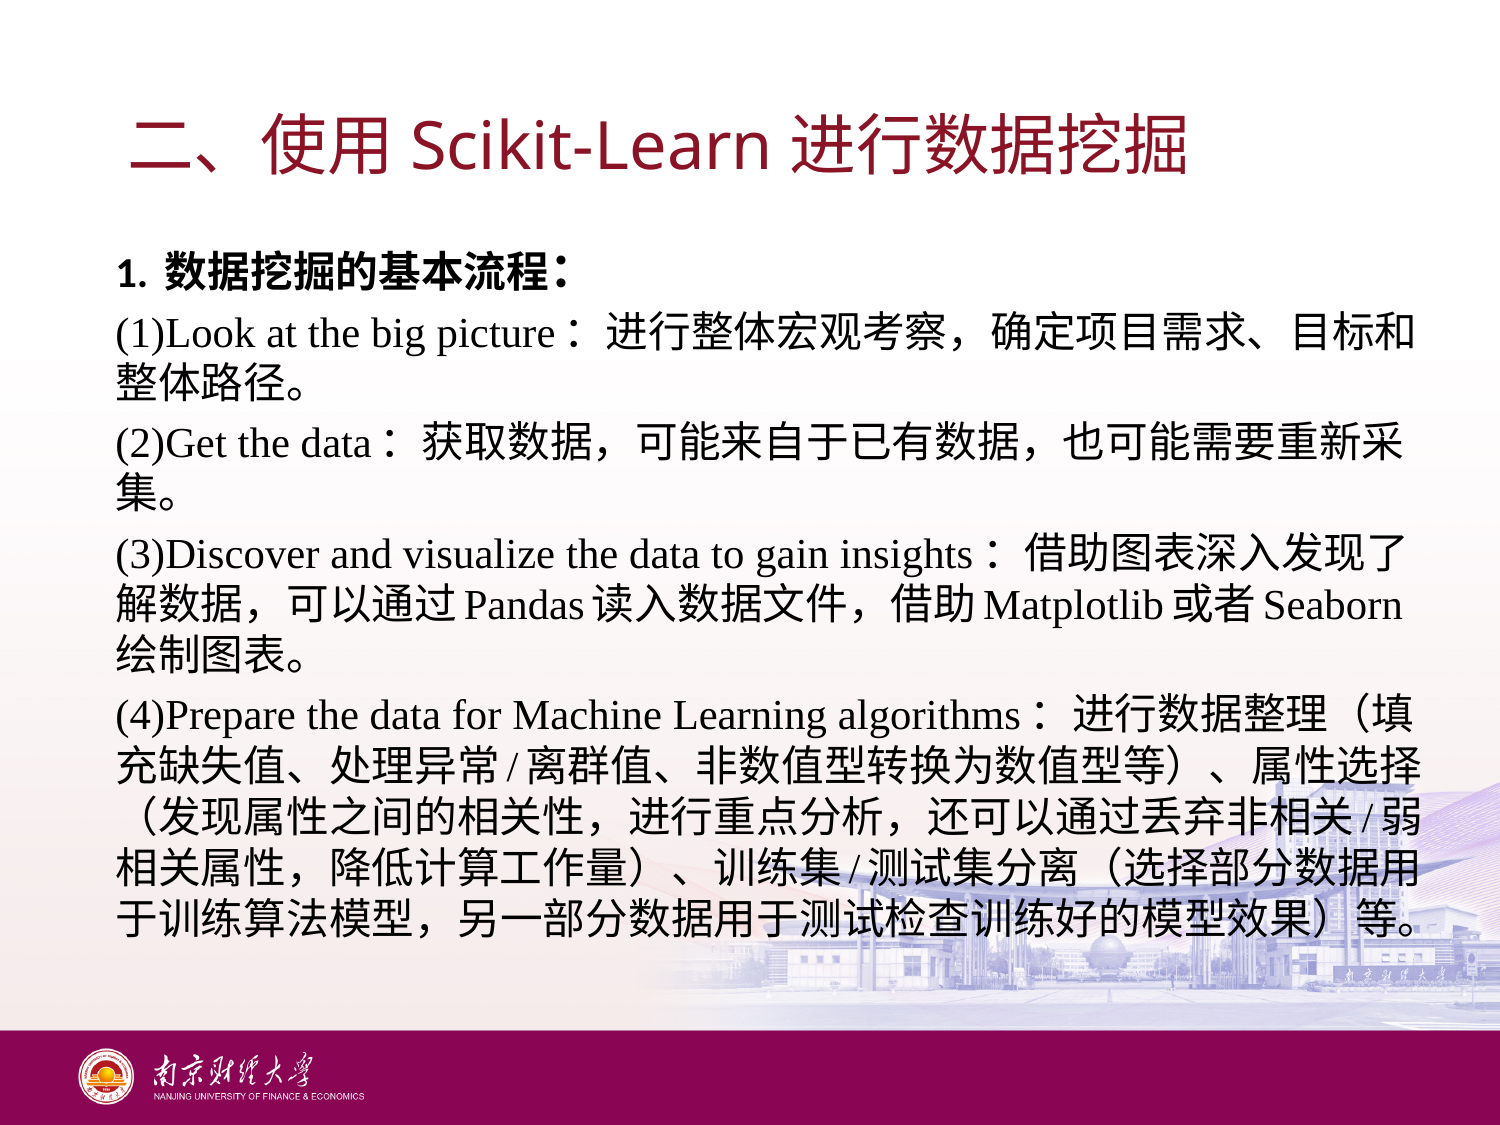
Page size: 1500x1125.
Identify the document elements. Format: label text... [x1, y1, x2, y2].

title 二、使用Scikit-Learn进行数据挖掘 [112, 66, 1376, 220]
picture [0, 0, 1500, 1125]
list 1. 数据挖掘的基本流程： (1)Look at the big picture：进行整体宏观考察，确定项目需求、目标和整体路径。 (2)Get the data：获取数据，可能来自于已有数据，也可能需要重新采集。 (3)Discover and visualize the data to gain insights：借助图表深入发现了解数据，可以通过Pandas读入数据文件，借助Matplotlib或者Seaborn绘制图表。 (4)Prepare the data for Machine Learning algorithms：进行数据整理（填充缺失值、处理异常/离群值、非数值型转换为数值型等）、属性选择（发现属性之间的相关性，进行重点分析，还可以通过丢弃非相关/弱相关属性，降低计算工作量）、训练集/测试集分离（选择部分数据用于训练算法模型，另一部分数据用于测试检查训练好的模型效果）等。 [100, 231, 1451, 975]
